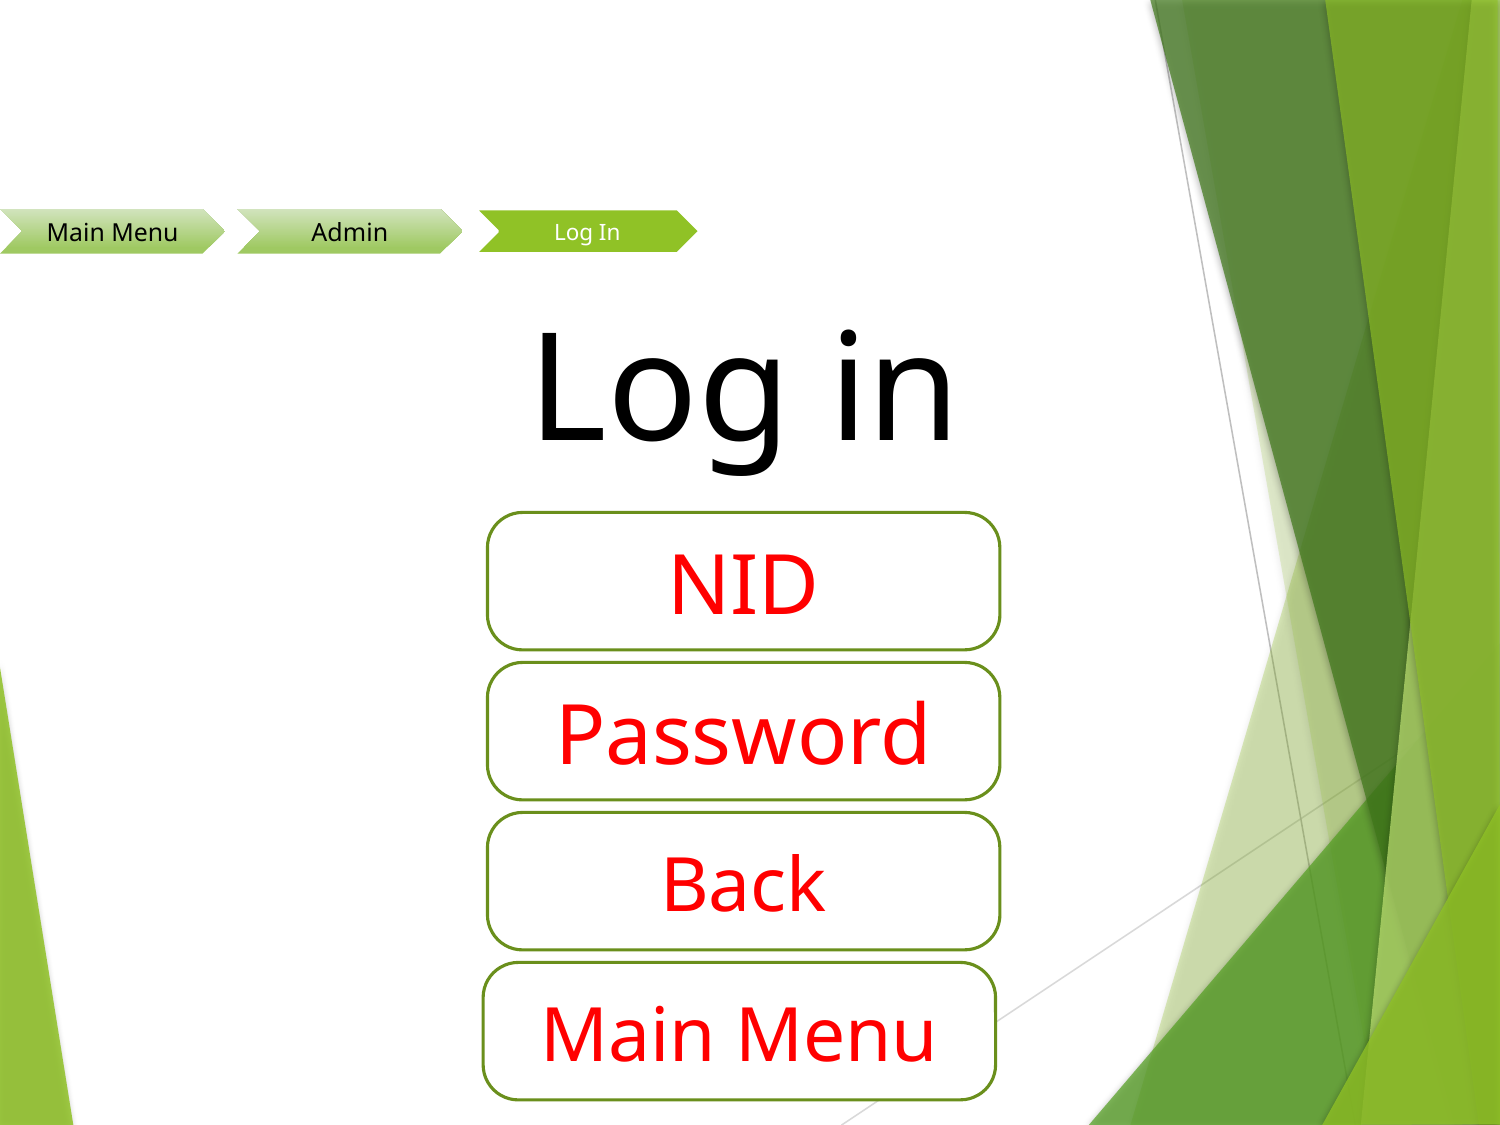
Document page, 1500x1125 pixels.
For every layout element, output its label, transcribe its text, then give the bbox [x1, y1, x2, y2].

title Log in [0, 283, 1495, 409]
text_box NID [485, 510, 1002, 652]
text_box Back [485, 810, 1002, 952]
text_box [474, 174, 701, 288]
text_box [0, 174, 226, 288]
text_box Password [485, 660, 1002, 802]
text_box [236, 174, 463, 288]
text_box Main Menu [481, 960, 998, 1102]
